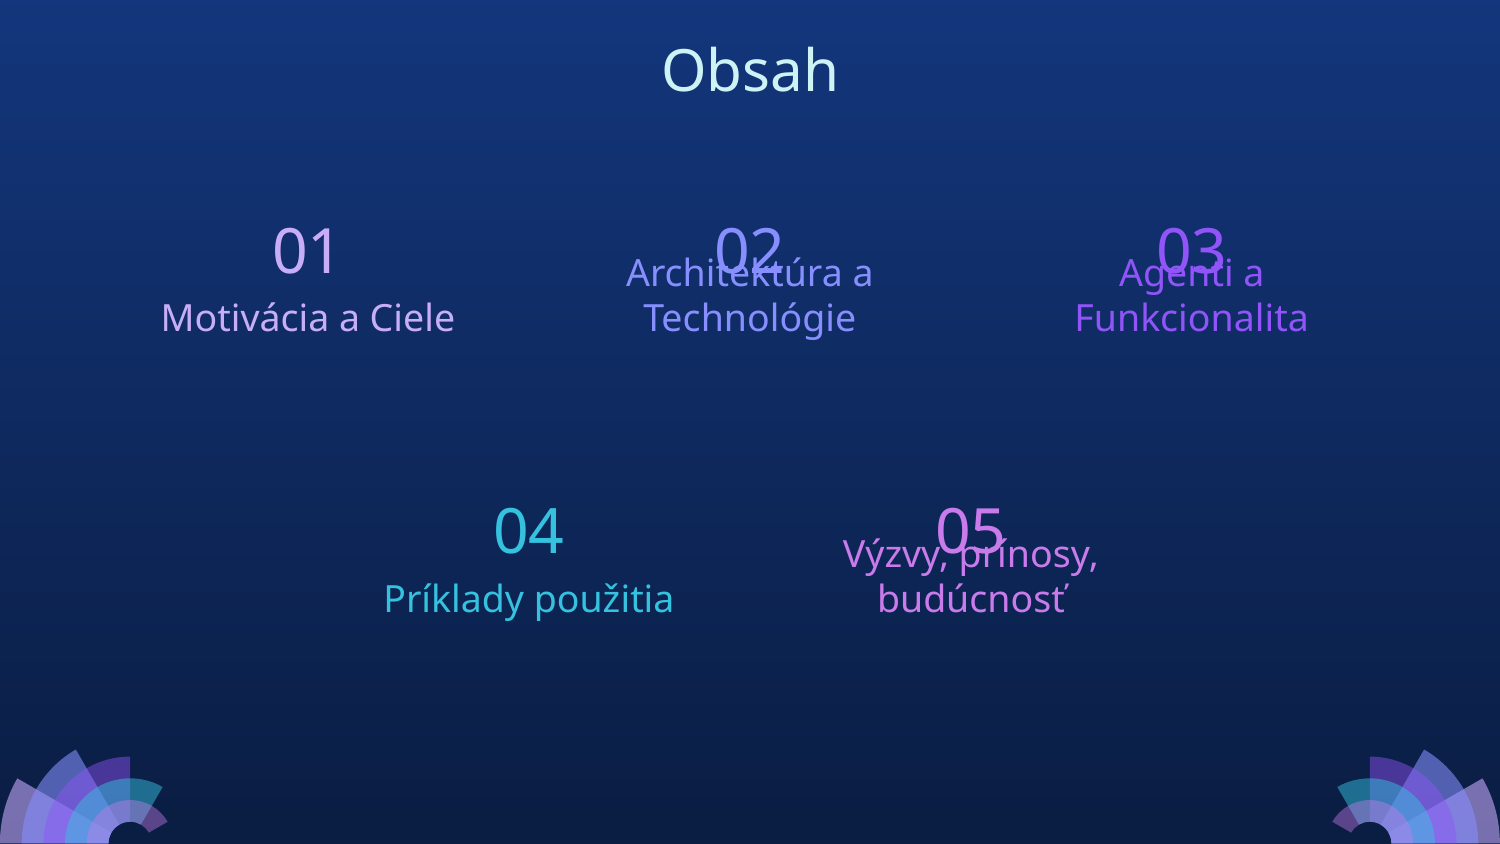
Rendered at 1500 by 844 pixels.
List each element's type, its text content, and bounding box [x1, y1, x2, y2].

title Obsah [592, 18, 908, 113]
title 04 [439, 497, 620, 561]
subtitle Motivácia a Ciele [118, 290, 499, 355]
subtitle Architektúra a Technológie [550, 290, 950, 355]
title 01 [218, 216, 399, 281]
subtitle Agenti a Funkcionalita [1001, 290, 1382, 355]
title 05 [880, 497, 1061, 561]
subtitle Výzvy, prínosy, budúcnosť [780, 571, 1162, 636]
title 02 [659, 216, 841, 281]
subtitle Príklady použitia [339, 571, 720, 636]
title 03 [1101, 216, 1282, 281]
